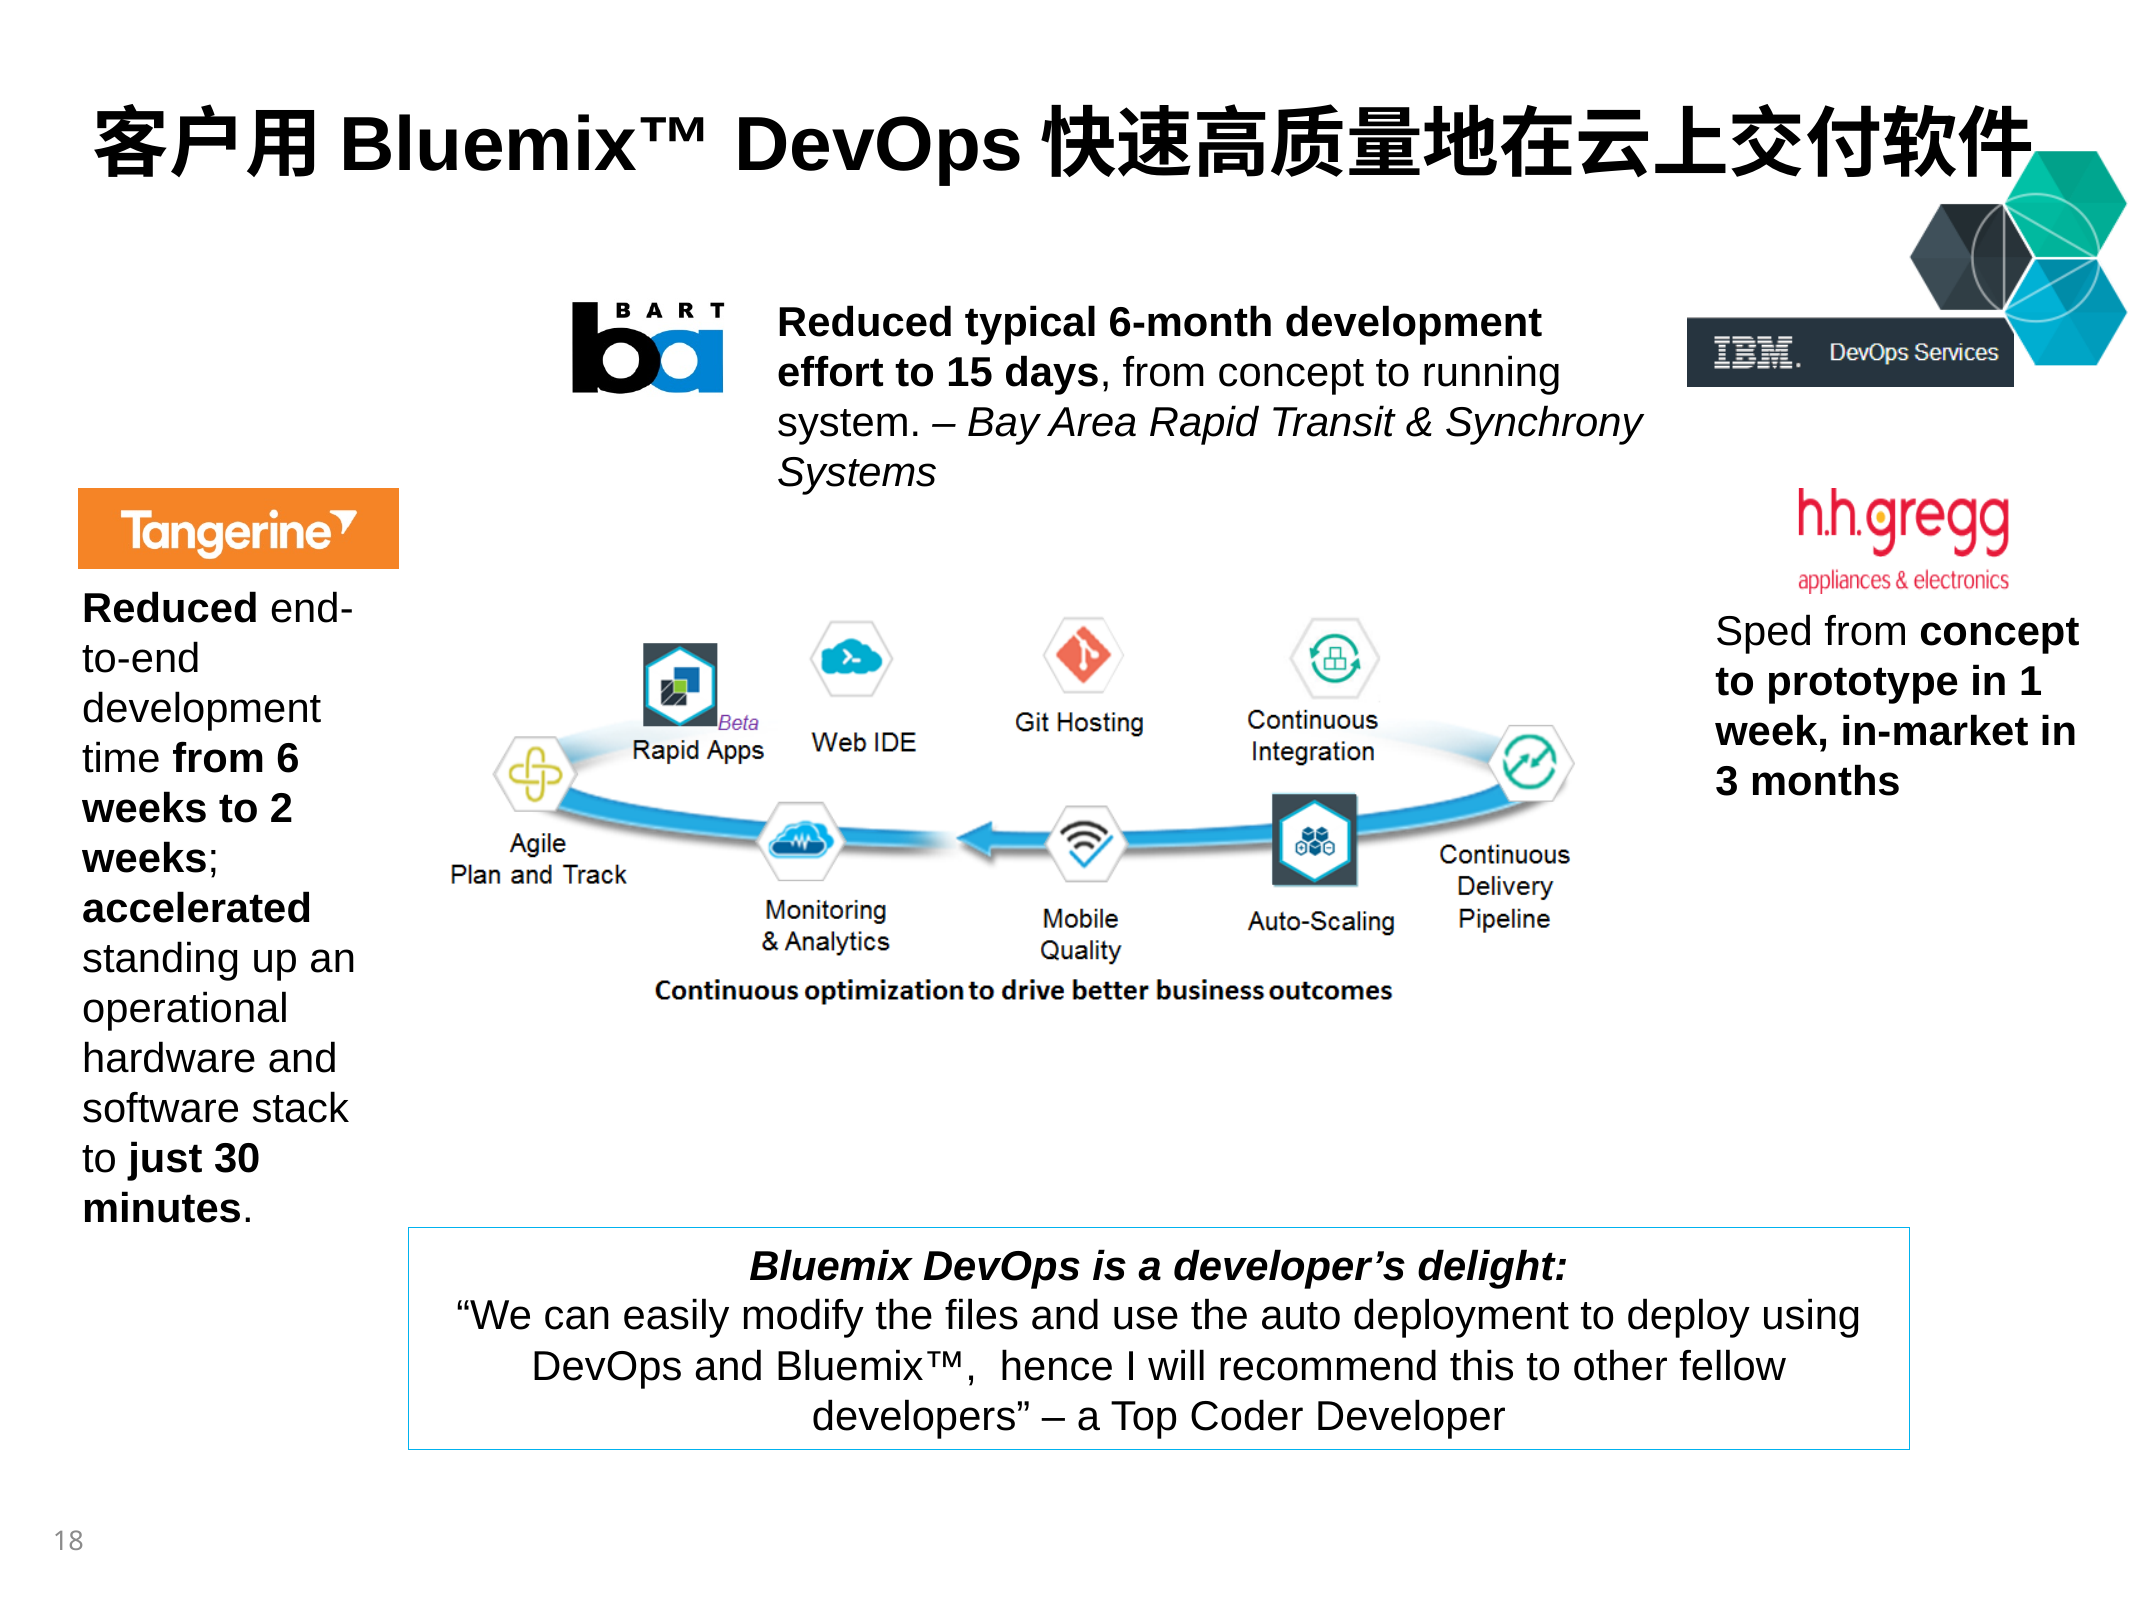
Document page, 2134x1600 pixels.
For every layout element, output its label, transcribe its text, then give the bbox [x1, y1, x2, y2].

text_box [60, 487, 404, 1249]
text_box 18 [0, 1499, 137, 1585]
text_box Bluemix DevOps is a developer’s delight: “We can easily modify the files and use the auto deployment to deploy using DevOps and Bluemix™, hence I will recommend this to other fellow developers” – a Top Coder Developer [408, 1227, 1910, 1450]
text_box 客户用Bluemix™ DevOps快速高质量地在云上交付软件 [78, 86, 2051, 273]
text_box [1246, 679, 1509, 931]
picture [435, 608, 1600, 1026]
text_box Reduced typical 6-month development effort to 15 days, from concept to running system. – Bay Area Rapid Transit & Synchrony Systems [755, 284, 1672, 506]
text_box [1693, 487, 2116, 817]
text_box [1687, 145, 2134, 388]
picture [570, 298, 726, 397]
